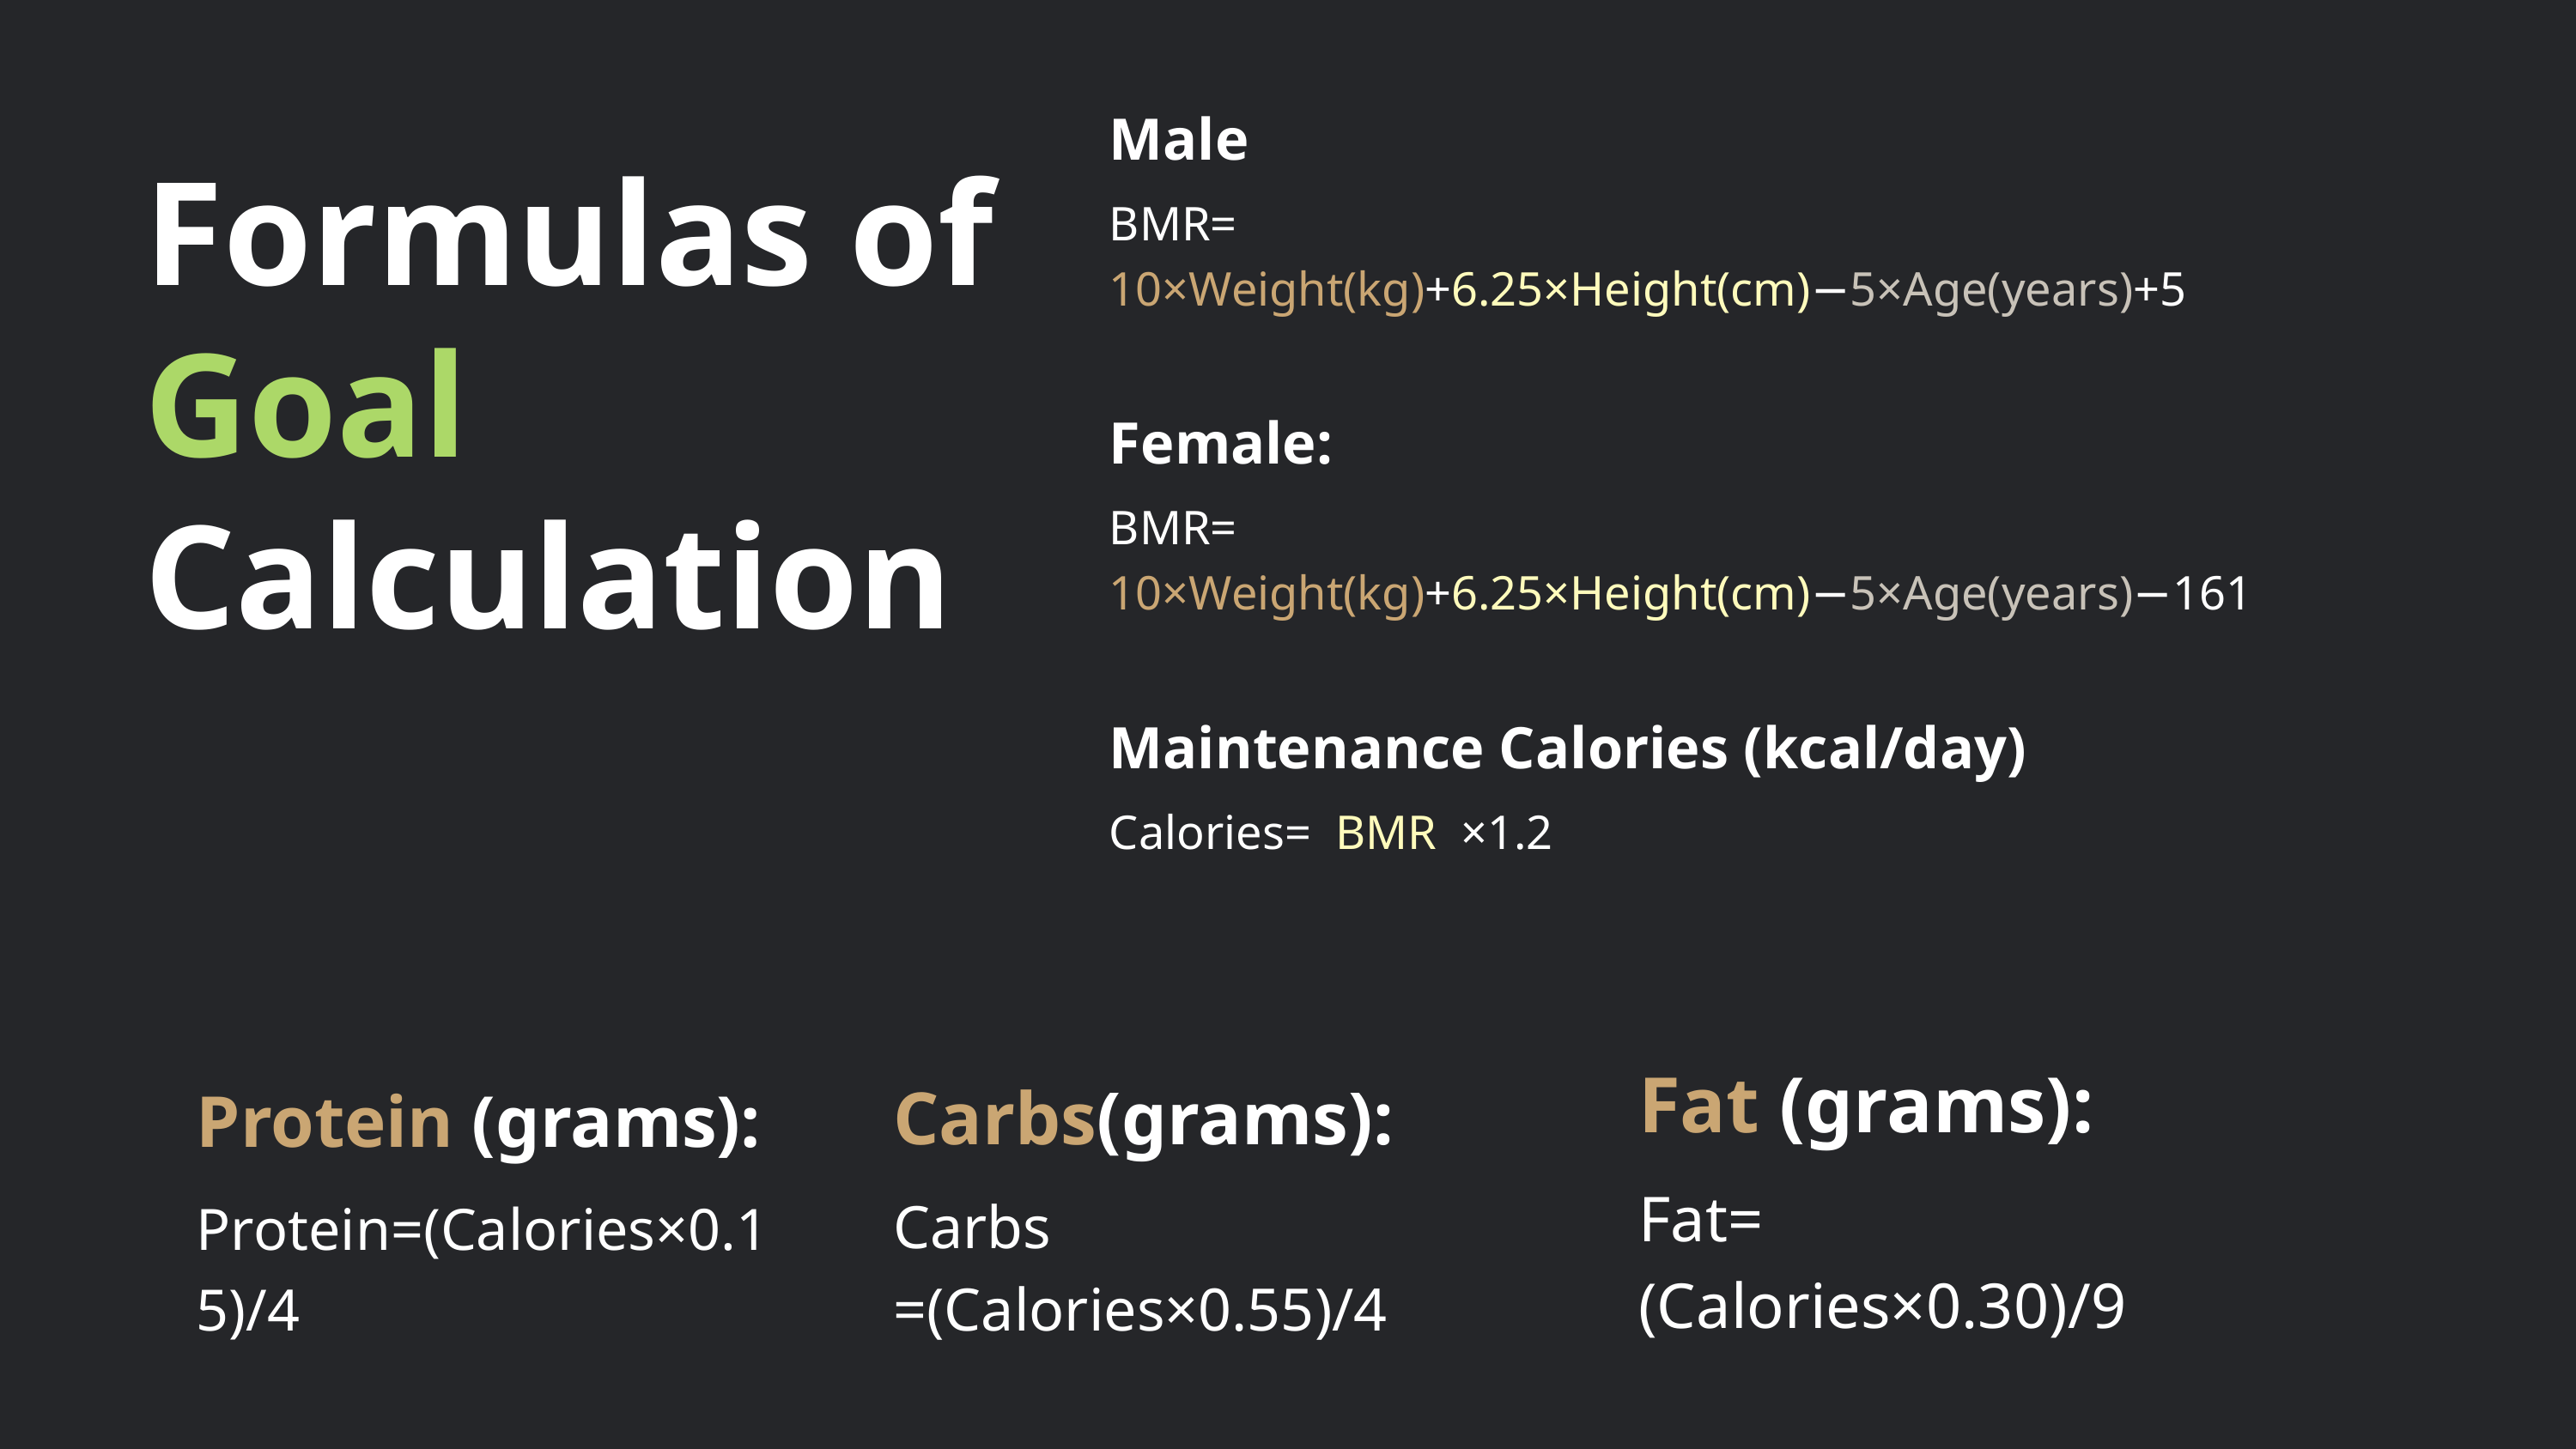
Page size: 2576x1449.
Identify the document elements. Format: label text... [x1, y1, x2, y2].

text_box Formulas of Goal Calculation [144, 142, 1043, 658]
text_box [196, 1072, 793, 1337]
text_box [1637, 1050, 2285, 1337]
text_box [1109, 98, 2285, 312]
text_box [1109, 402, 2285, 616]
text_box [1109, 706, 2357, 857]
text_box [892, 1066, 1504, 1337]
